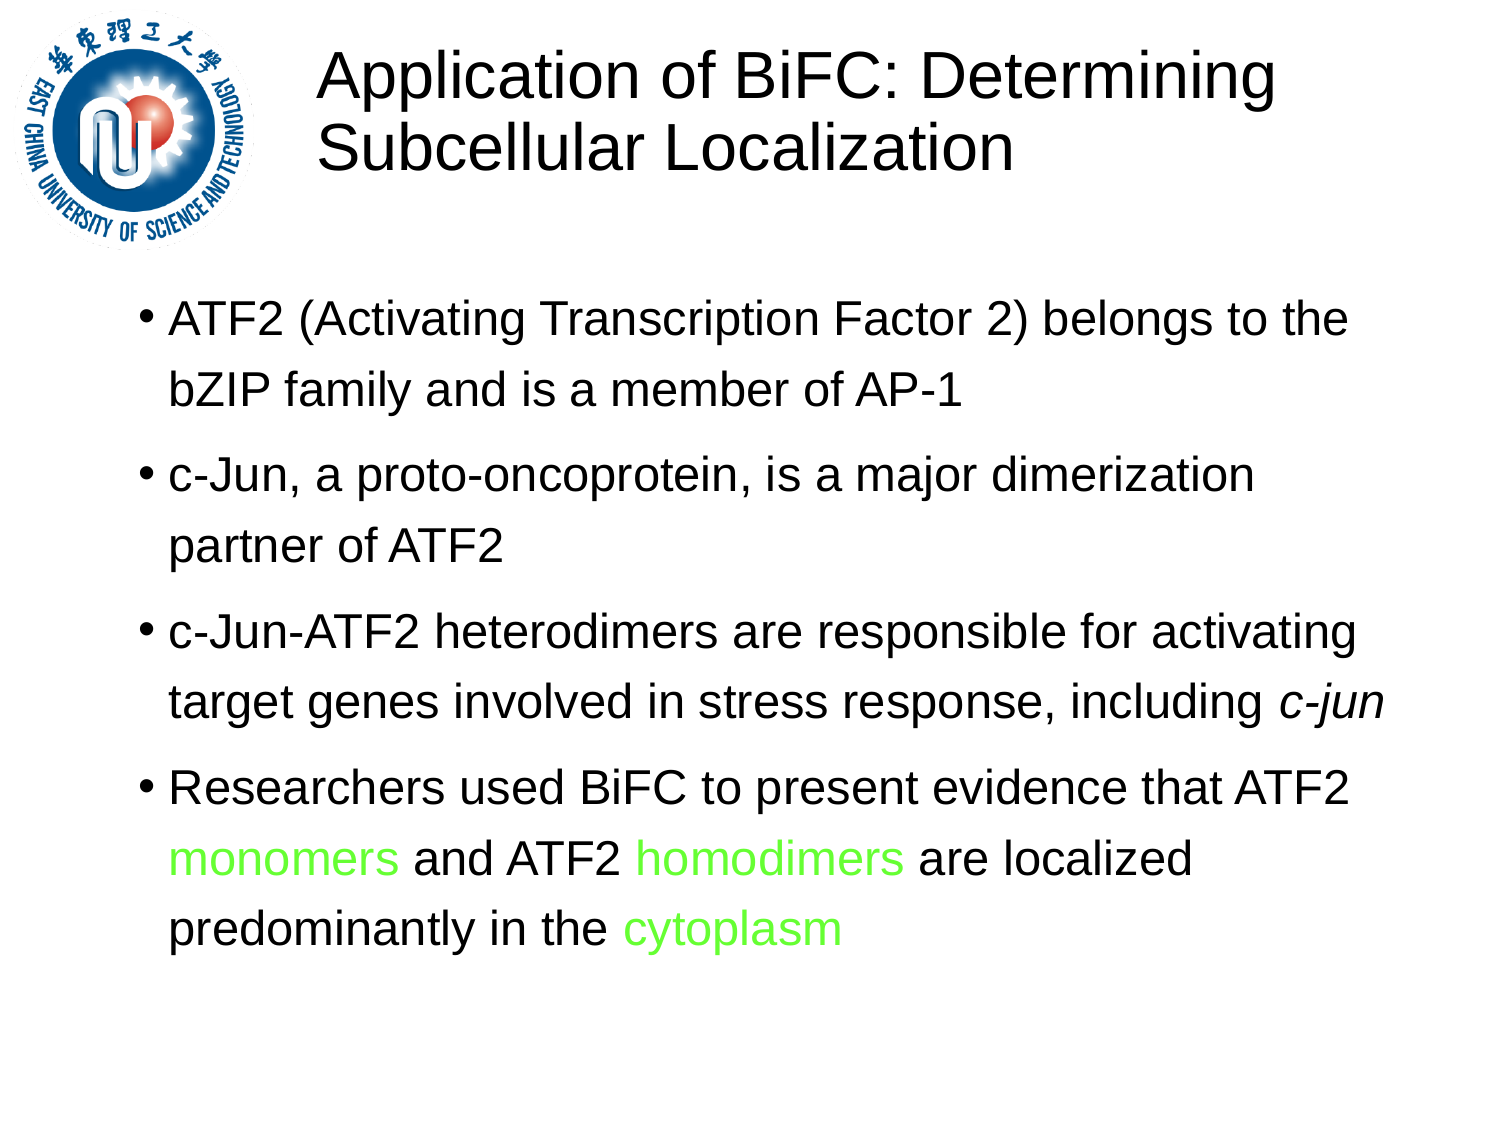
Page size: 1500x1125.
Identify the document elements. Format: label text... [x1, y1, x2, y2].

list ATF2 (Activating Transcription Factor 2) belongs to the bZIP family and is a member of AP-1 c-Jun, a proto-oncoprotein, is a major dimerization partner of ATF2 c-Jun-ATF2 heterodimers are responsible for activating target genes involved in stress response, including c-jun Researchers used BiFC to present evidence that ATF2 monomers and ATF2 homodimers are localized predominantly in the cytoplasm [123, 267, 1414, 976]
picture [13, 9, 254, 250]
title Application of BiFC: Determining Subcellular Localization [301, 19, 1425, 207]
